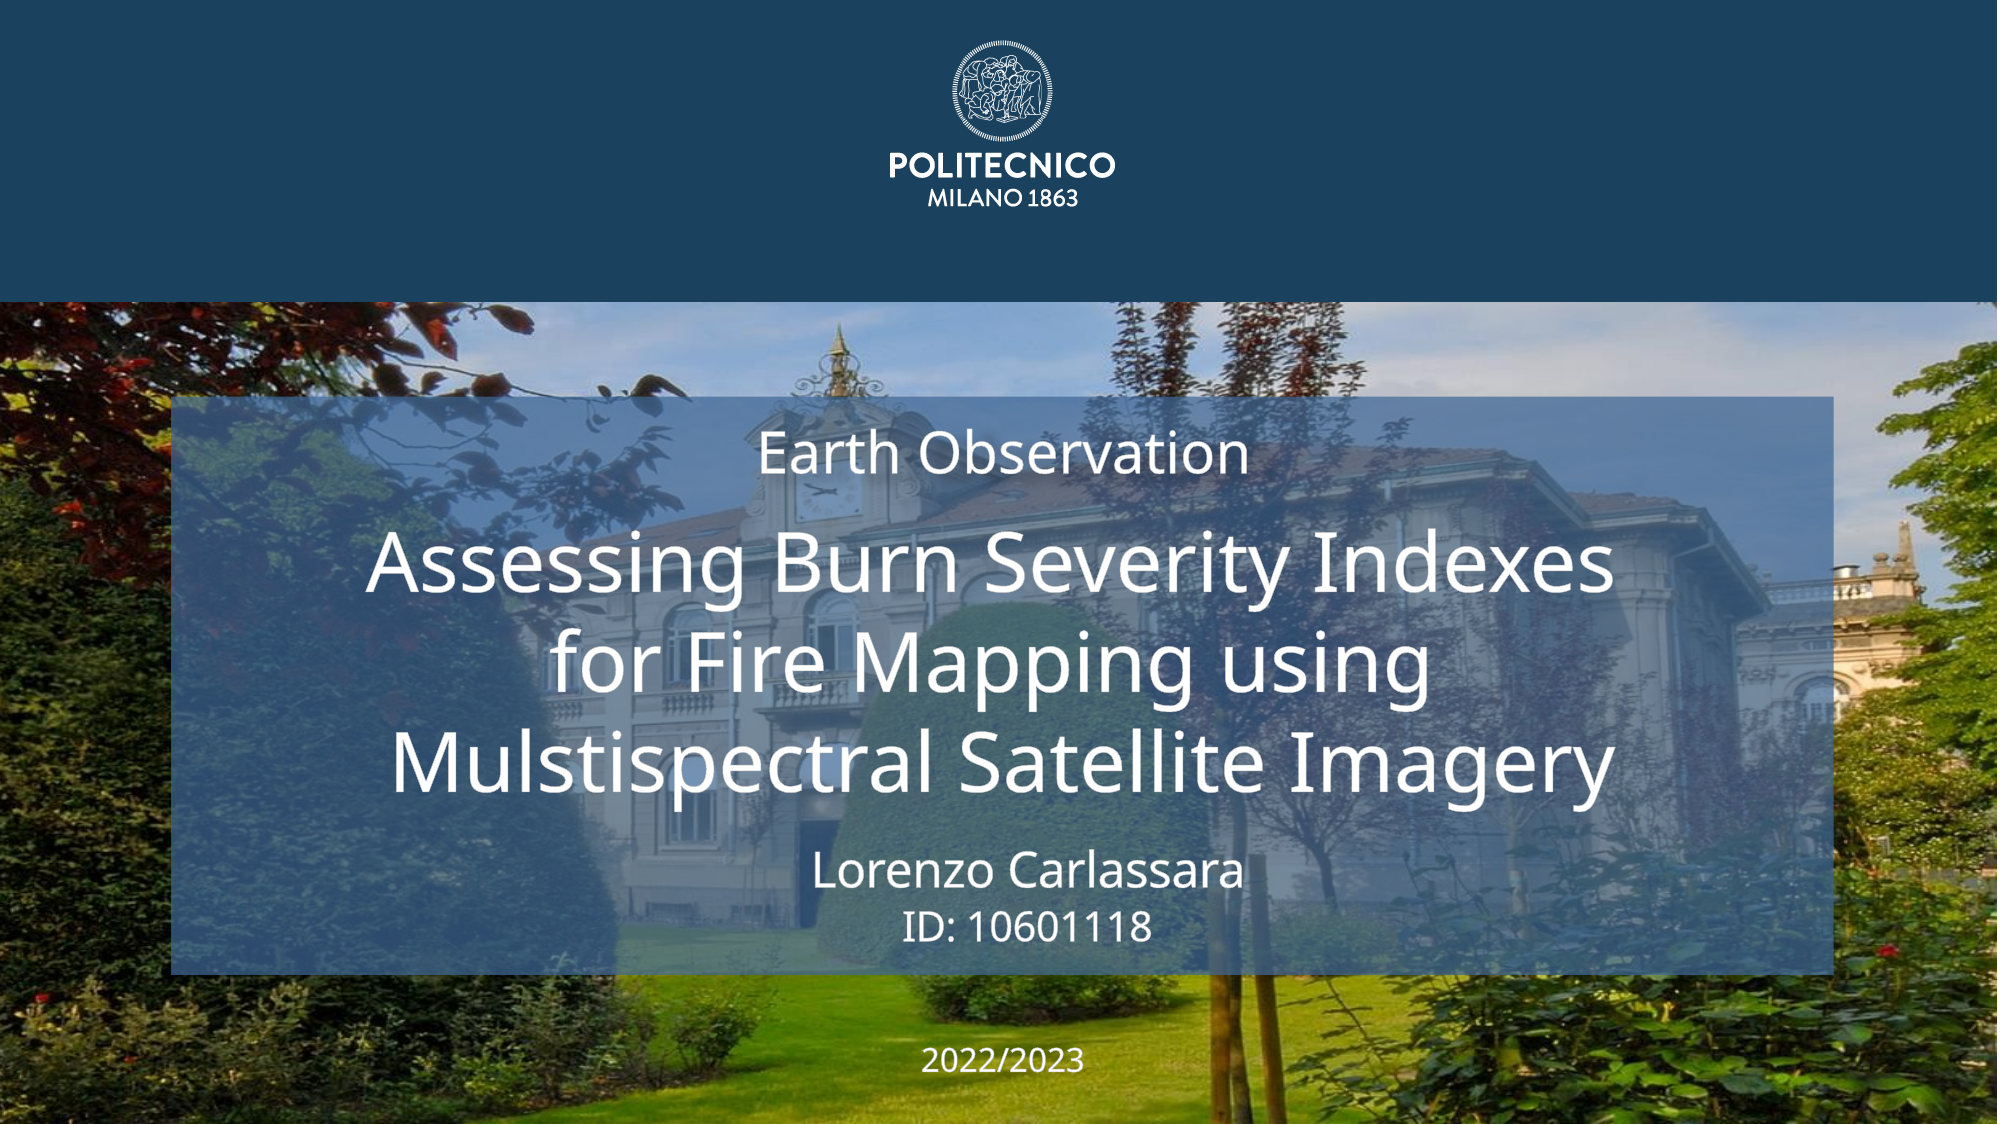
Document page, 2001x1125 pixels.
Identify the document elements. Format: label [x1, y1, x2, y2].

text_box [0, 0, 1998, 1124]
